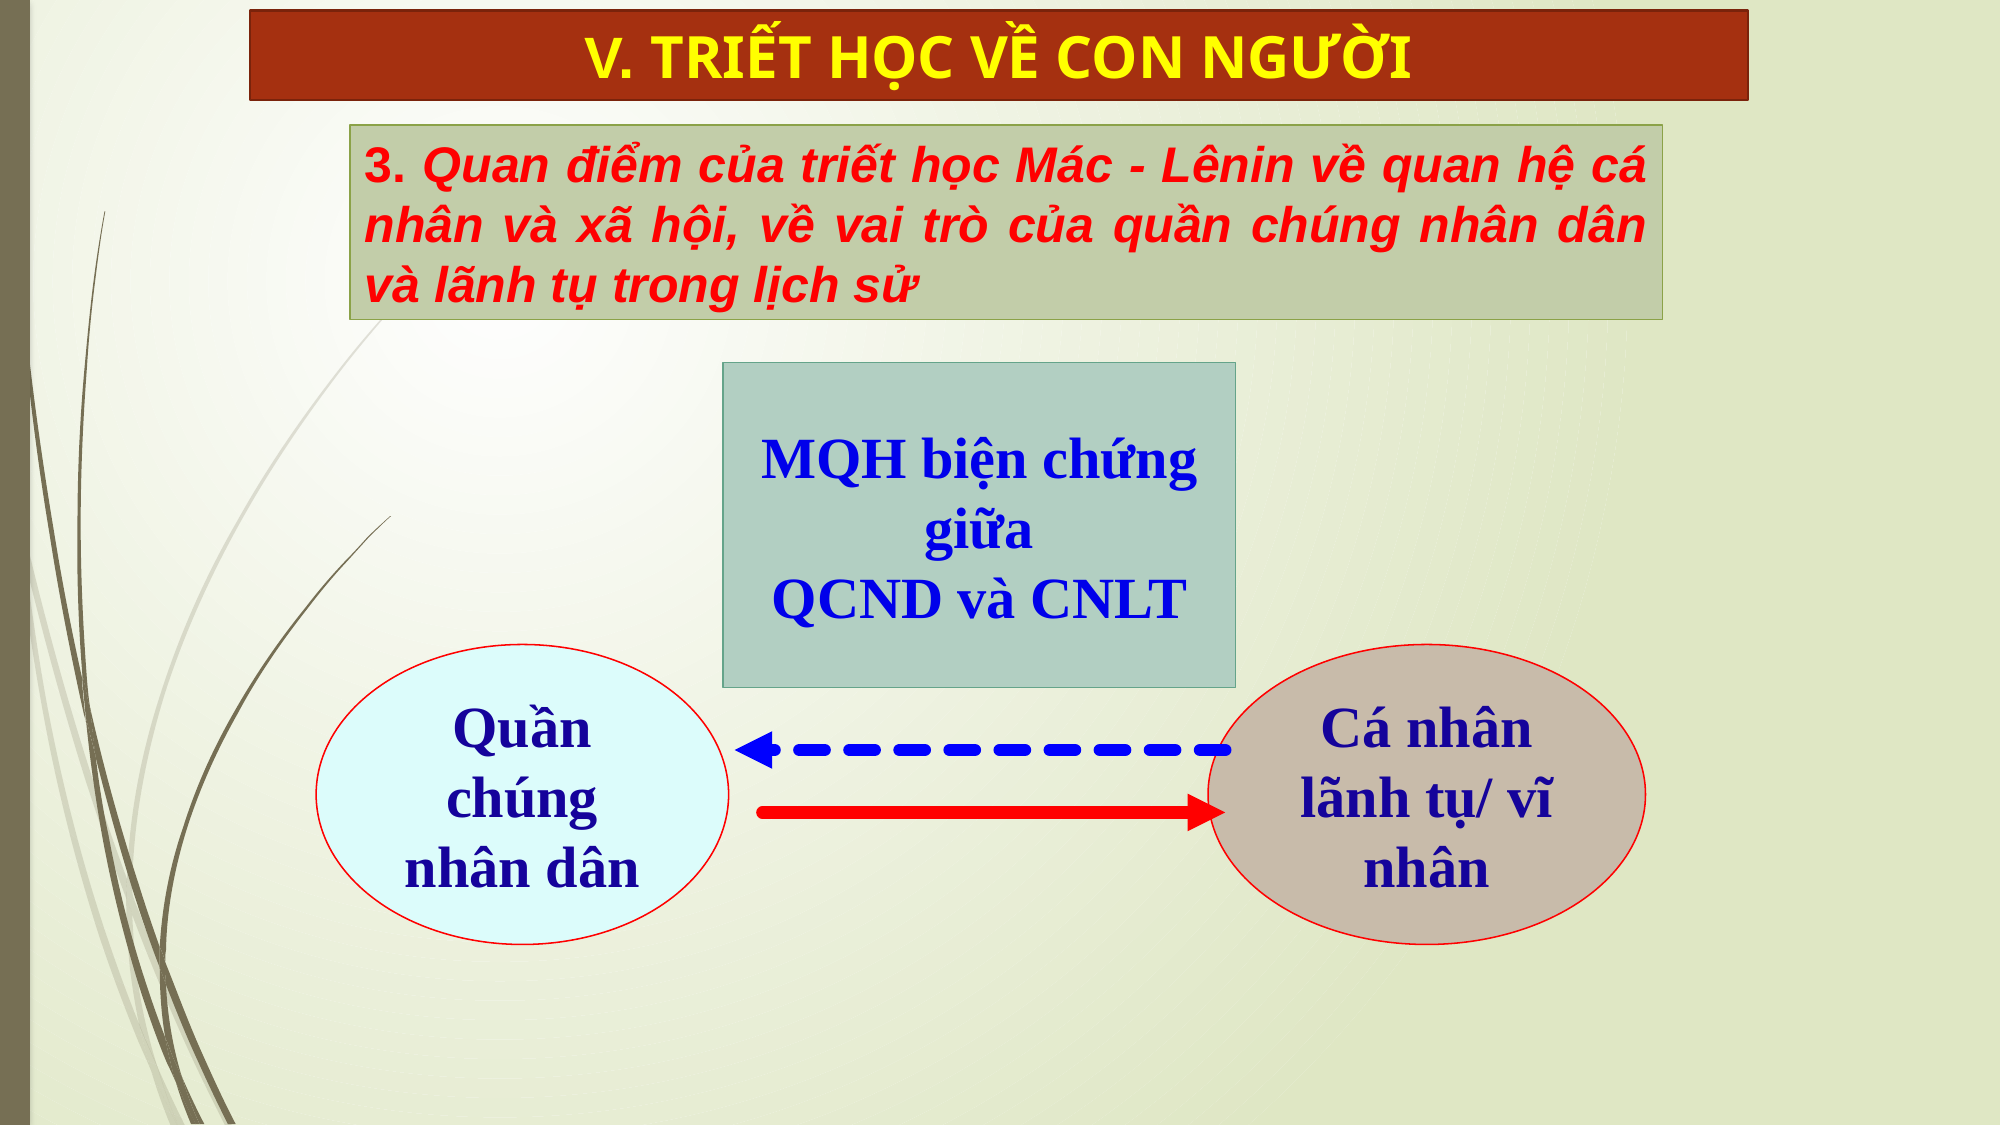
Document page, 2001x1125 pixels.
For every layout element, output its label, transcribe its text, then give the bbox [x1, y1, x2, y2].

text_box 3. Quan điểm của triết học Mác - Lênin về quan hệ cá nhân và xã hội, về vai trò của quần chúng nhân dân và lãnh tụ trong lịch sử [349, 124, 1663, 320]
text_box MQH biện chứng giữa QCND và CNLT [722, 362, 1236, 688]
text_box V. TRIẾT HỌC VỀ CON NGƯỜI [249, 9, 1749, 101]
text_box Cá nhân lãnh tụ/ vĩ nhân [1207, 643, 1647, 946]
text_box Quần chúng nhân dân [315, 643, 730, 946]
